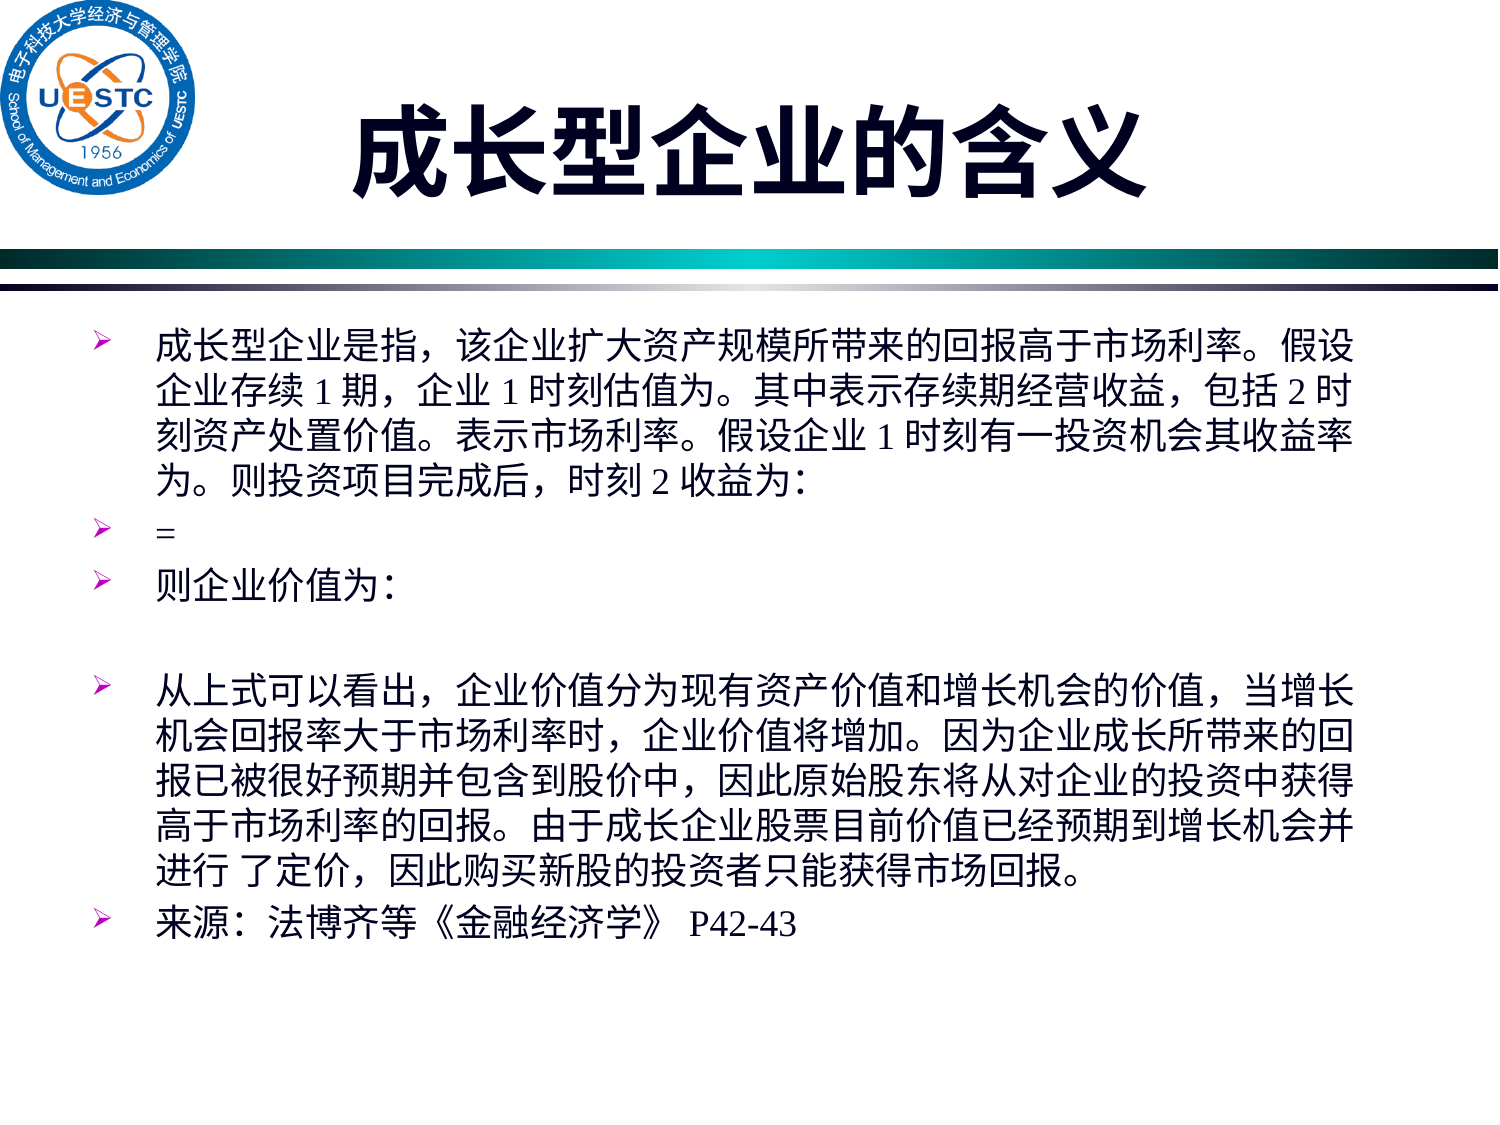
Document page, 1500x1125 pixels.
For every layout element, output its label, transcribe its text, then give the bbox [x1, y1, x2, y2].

picture [0, 0, 195, 195]
title 成长型企业的含义 [199, 56, 1301, 244]
